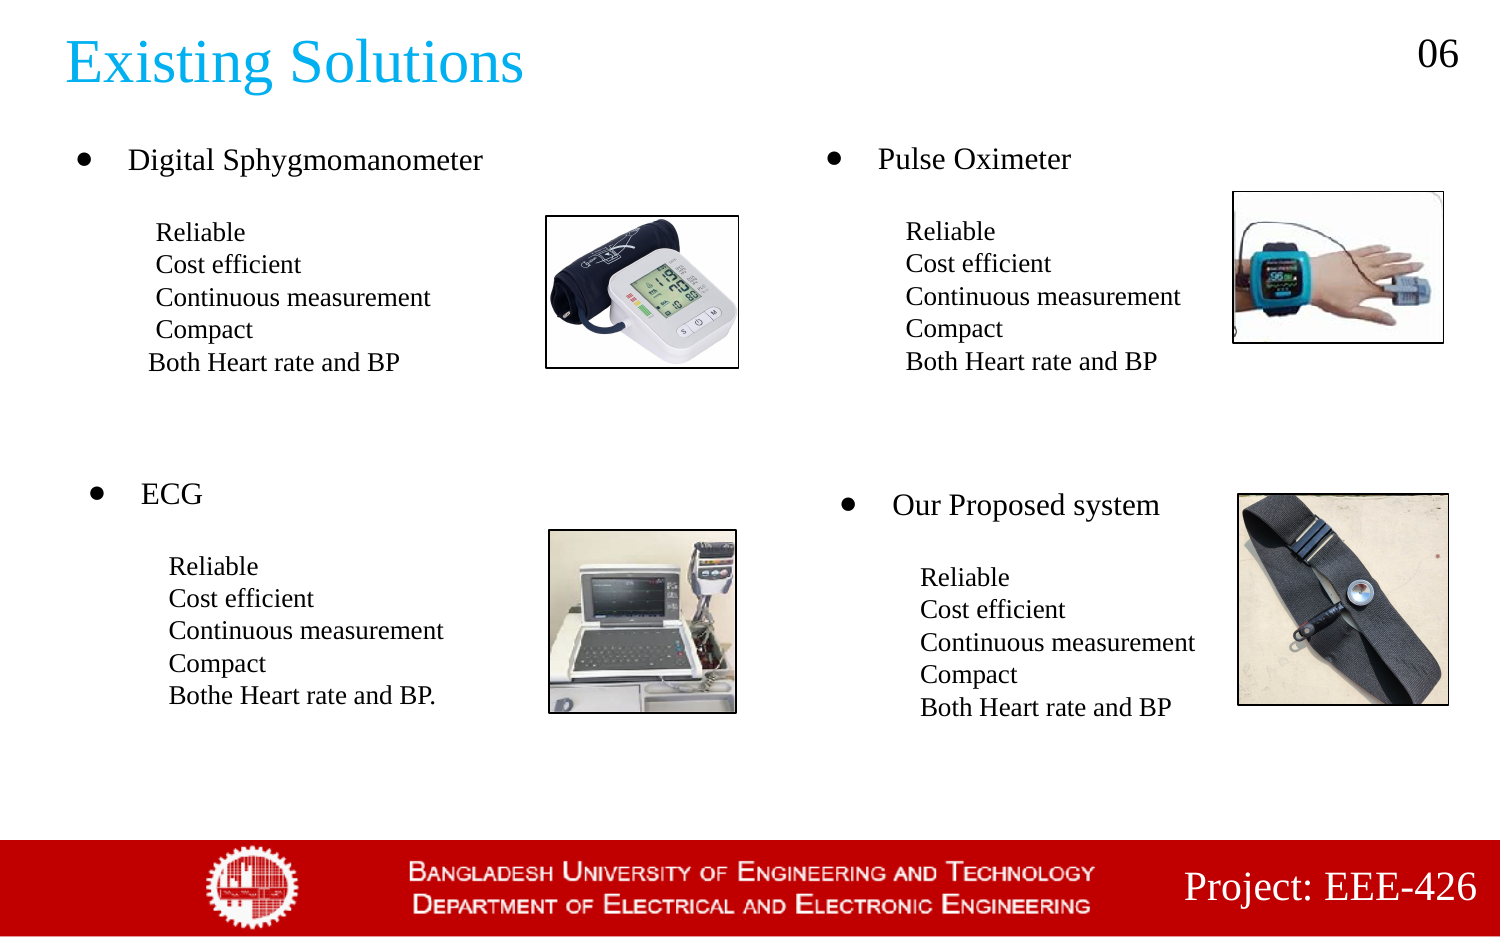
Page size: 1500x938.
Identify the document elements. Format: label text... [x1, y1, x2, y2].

text_box 06 [1402, 18, 1497, 84]
text_box ECG ✅ Reliable ❌ Cost efficient ✅ Continuous measurement ❌ Compact ✅ Bothe Heart rate and BP. [50, 457, 768, 726]
picture [0, 840, 1500, 938]
picture [546, 216, 739, 368]
picture [1233, 191, 1444, 343]
text_box Digital Sphygmomanometer ✅ Reliable ✅ Cost efficient ❌ Continuous measurement ✅ Compact ✅Both Heart rate and BP [37, 124, 768, 392]
text_box Existing Solutions [50, 5, 1022, 111]
text_box Pulse Oximeter ❌ Reliable ✅ Cost efficient ✅ Continuous measurement ✅ Compact ✅ Both Heart rate and BP [787, 123, 1462, 391]
text_box Our Proposed system ✅ Reliable ✅ Cost efficient ✅ Continuous measurement ✅ Compact ✅ Both Heart rate and BP [802, 469, 1239, 737]
picture [1238, 494, 1449, 705]
picture [549, 530, 736, 713]
